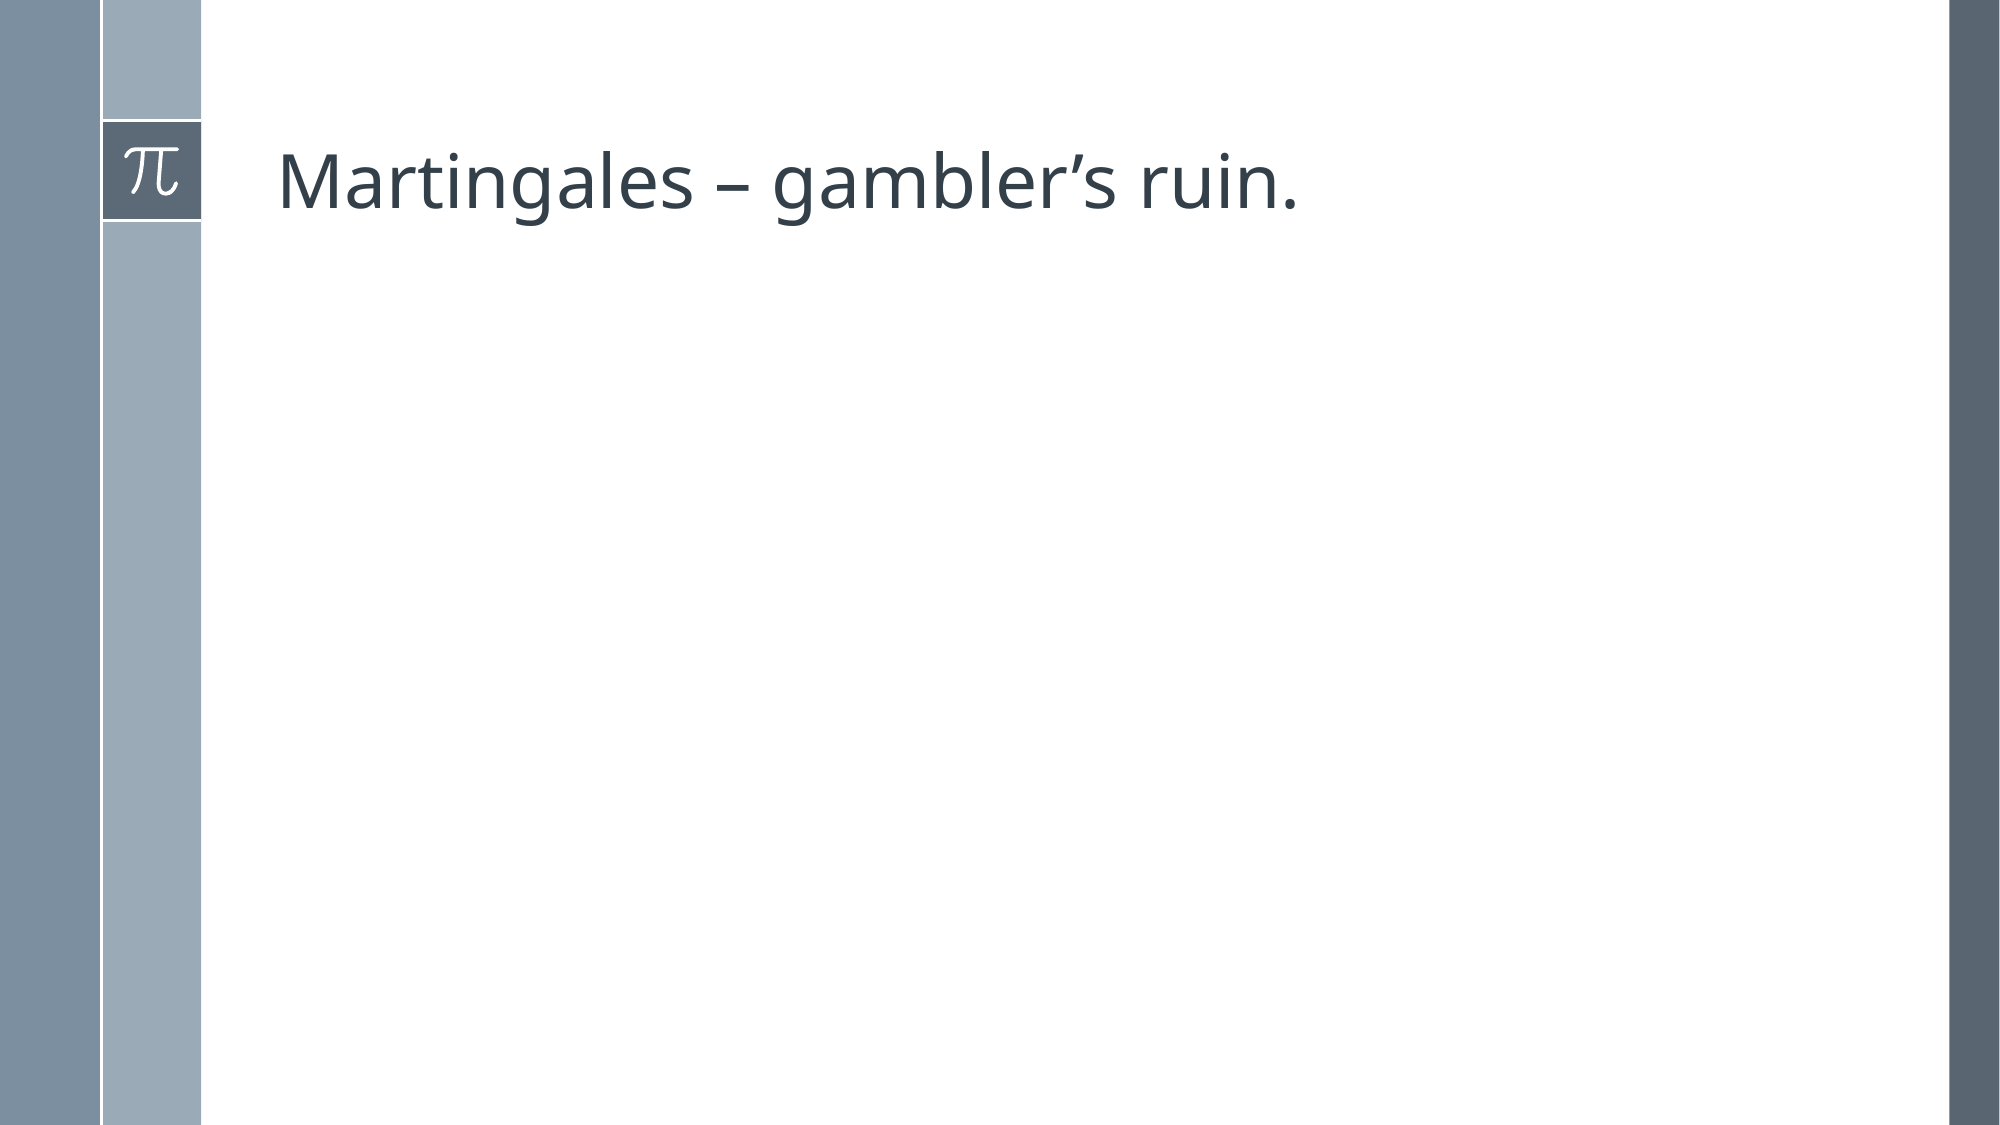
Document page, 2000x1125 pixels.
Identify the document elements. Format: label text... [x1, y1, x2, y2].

title Martingales – gambler’s ruin. [261, 29, 1867, 233]
